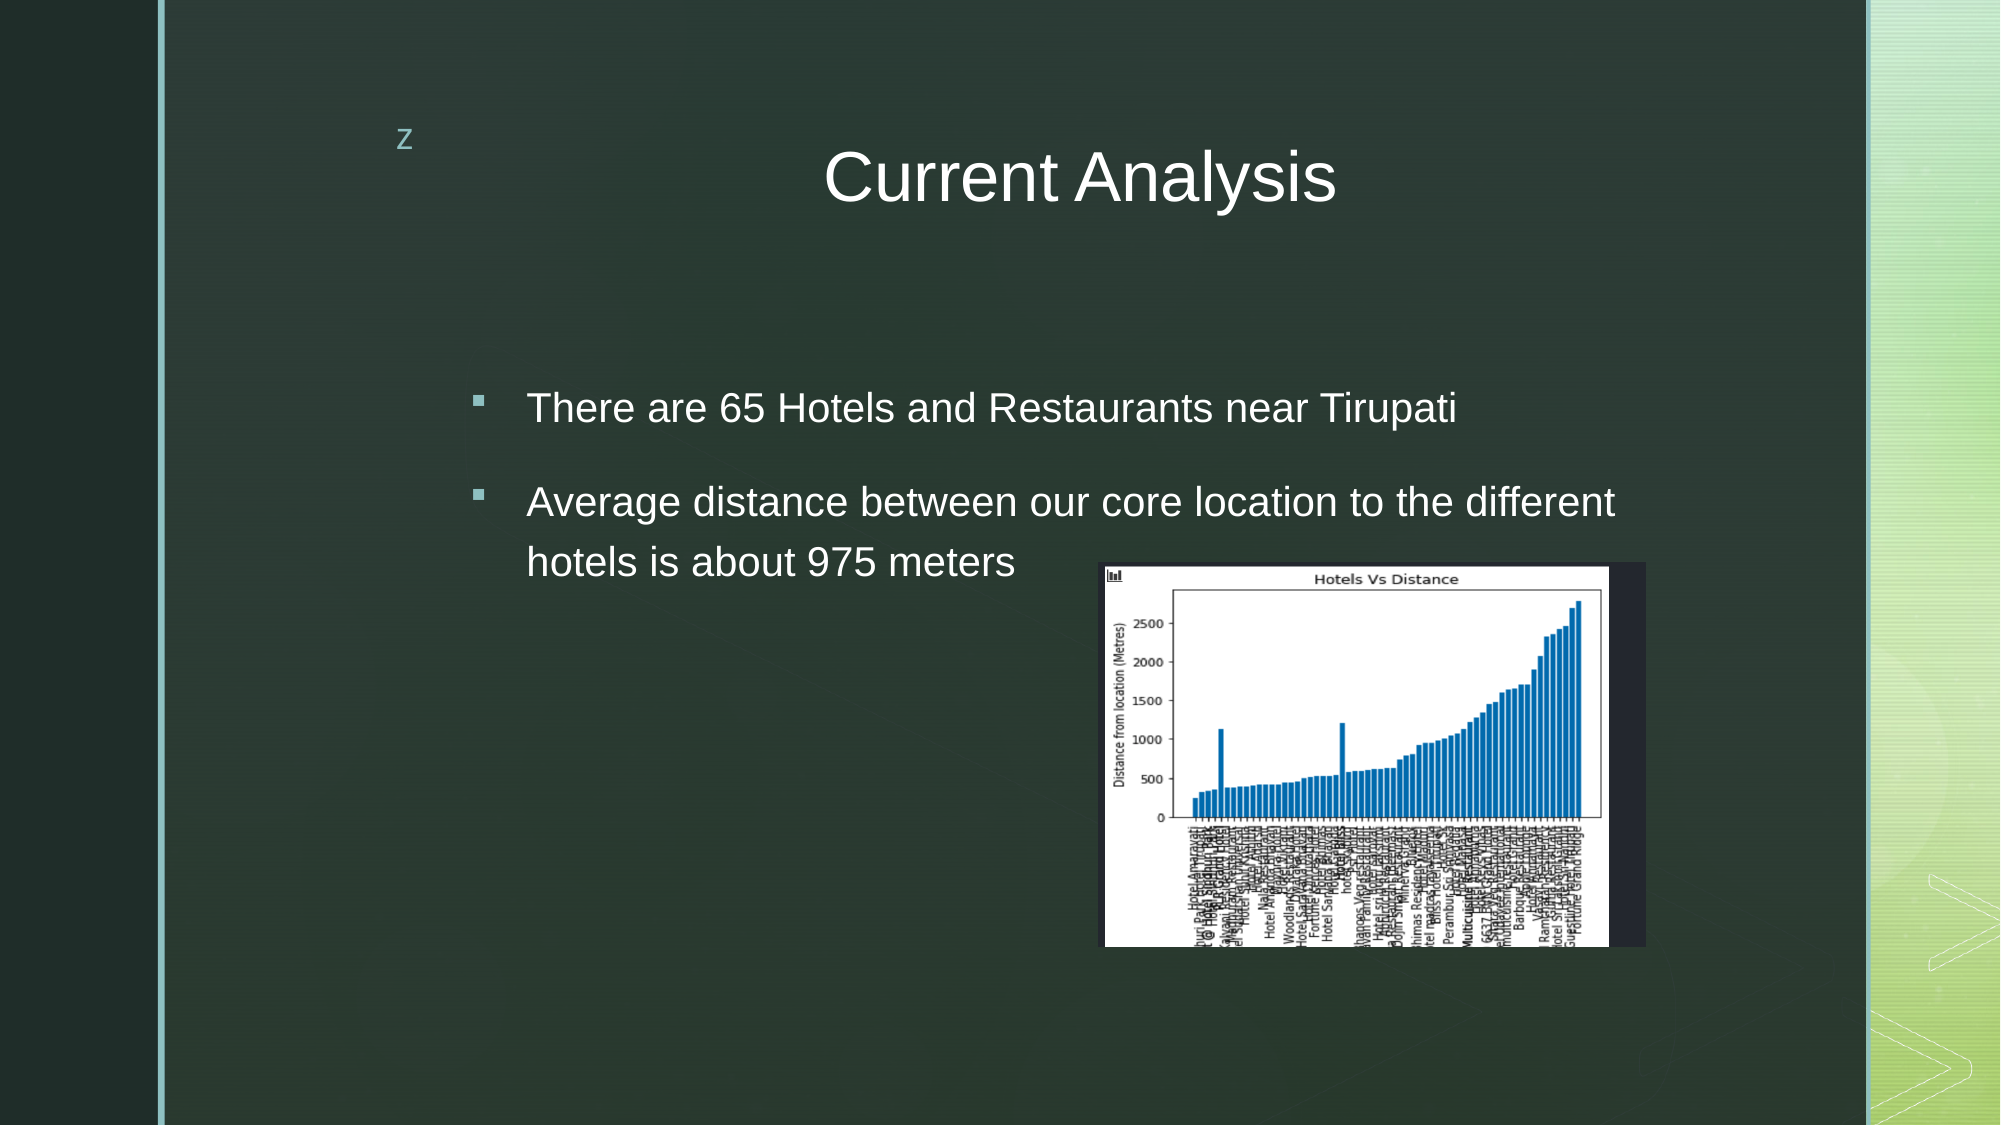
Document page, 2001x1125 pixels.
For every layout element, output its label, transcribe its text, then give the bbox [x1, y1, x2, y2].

picture [1097, 562, 1647, 948]
picture [1871, 0, 2001, 1125]
list There are 65 Hotels and Restaurants near Tirupati Average distance between our core location to the different hotels is about 975 meters [454, 336, 1734, 993]
title Current Analysis [428, 132, 1734, 310]
